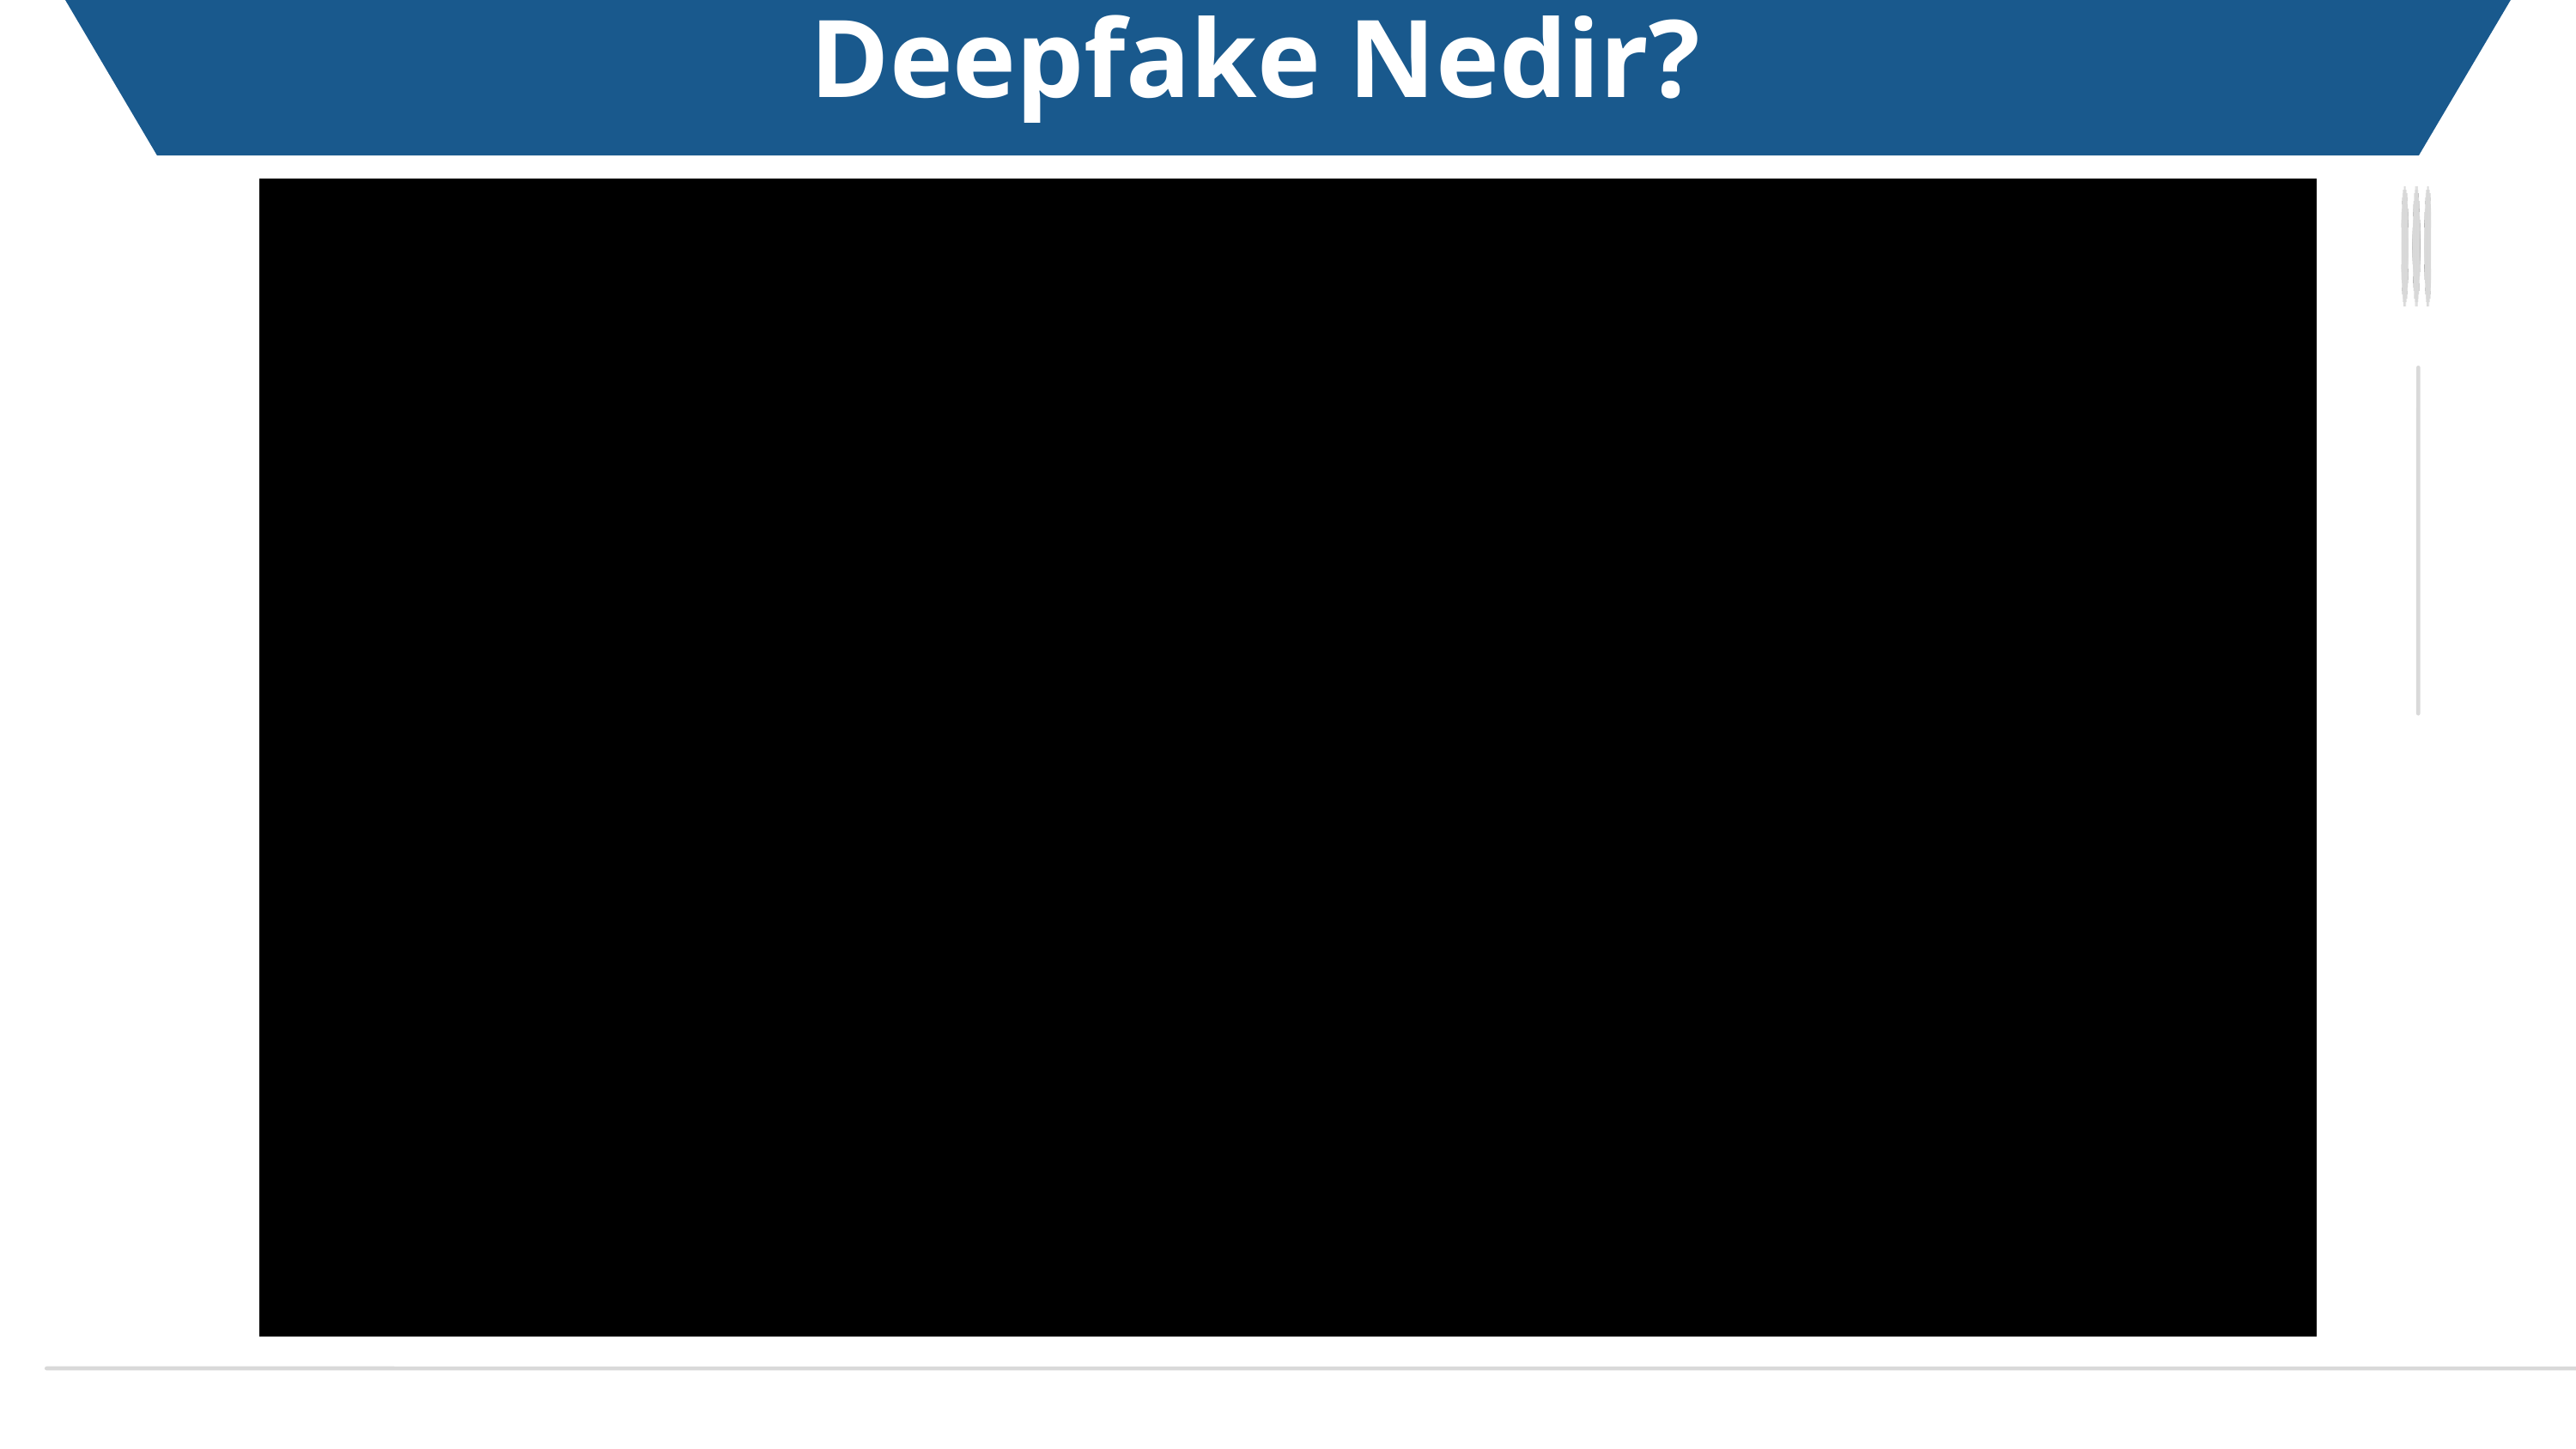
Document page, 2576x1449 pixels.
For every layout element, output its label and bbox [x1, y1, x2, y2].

text_box [46, 0, 2530, 156]
text_box [258, 178, 2318, 1337]
text_box [2401, 186, 2432, 306]
